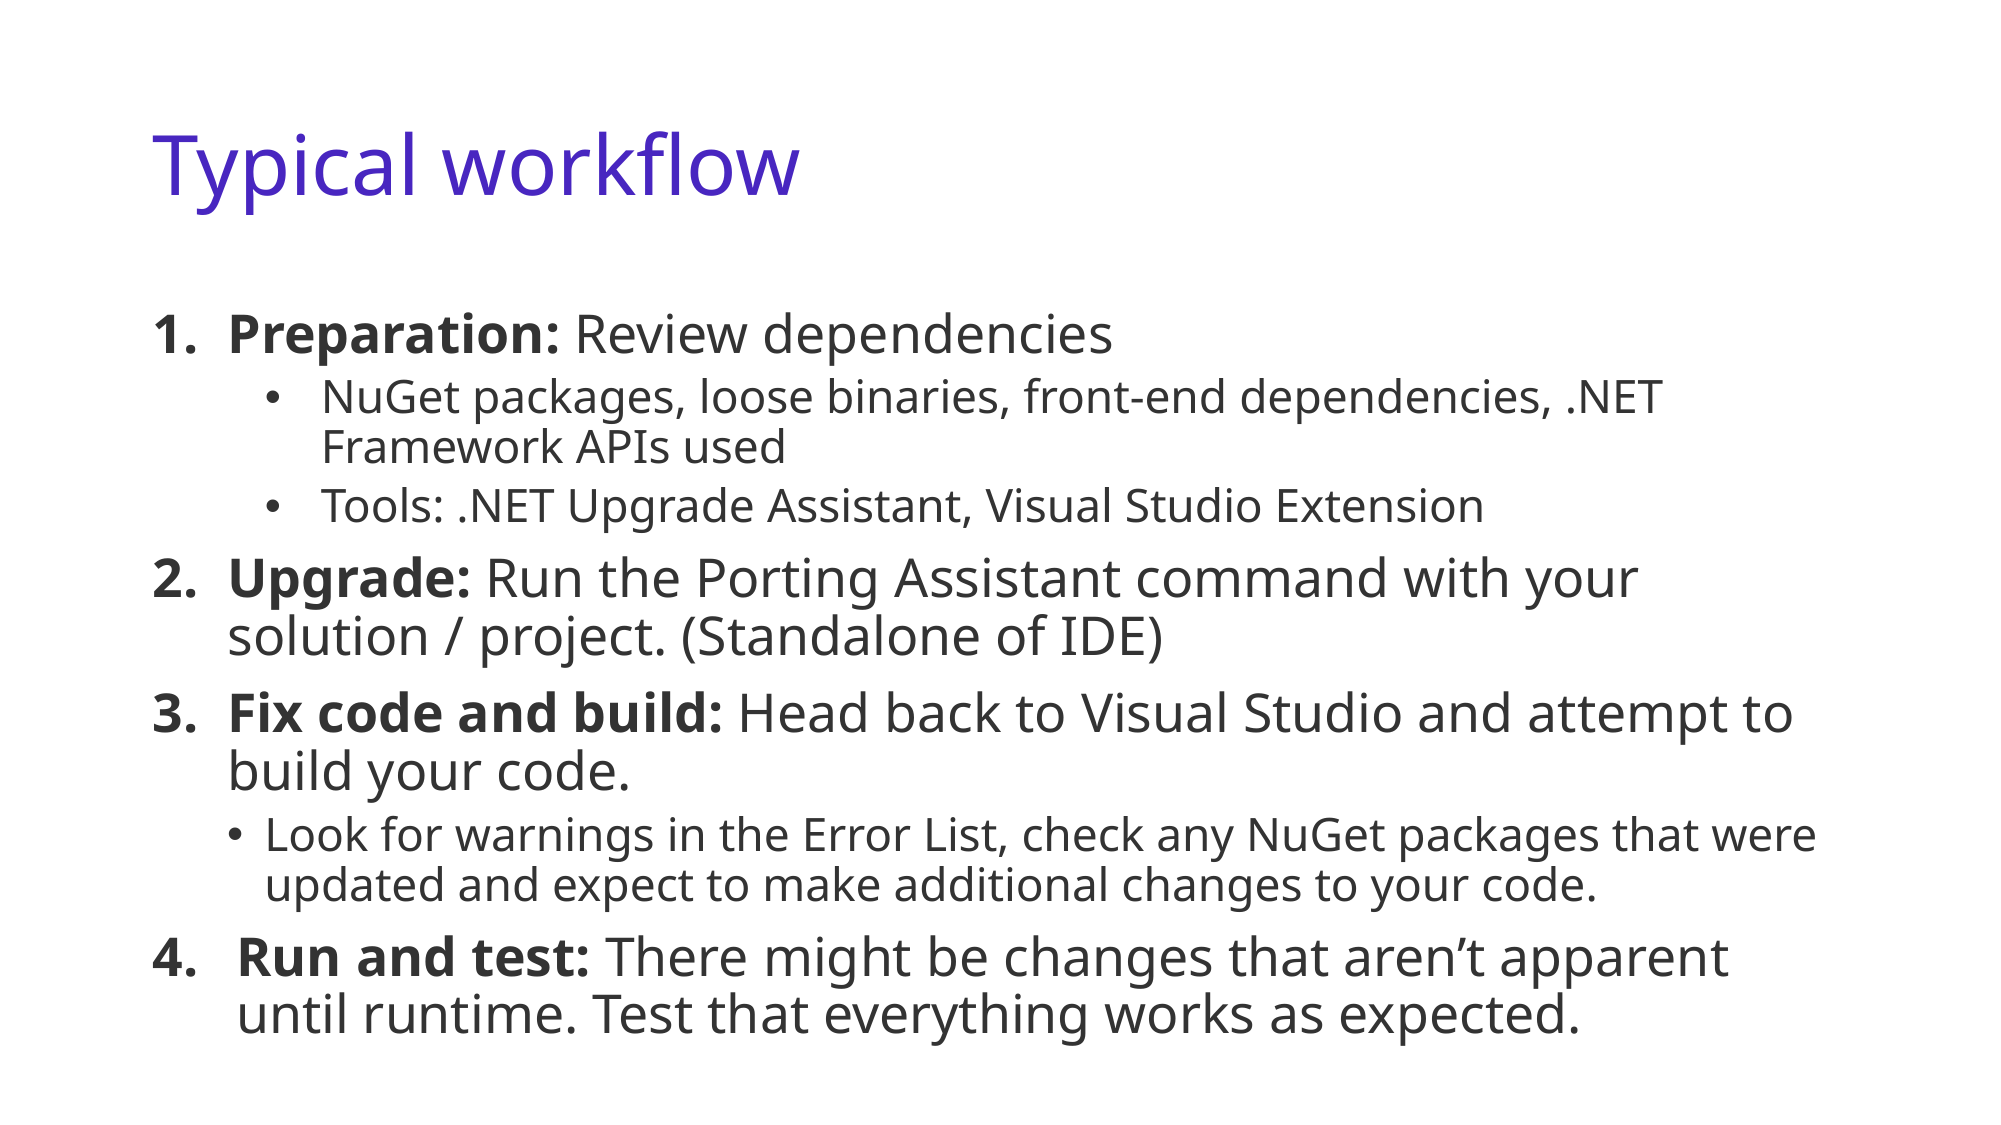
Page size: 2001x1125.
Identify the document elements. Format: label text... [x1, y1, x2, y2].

title Typical workflow [137, 59, 1863, 278]
list Preparation: Review dependencies NuGet packages, loose binaries, front-end dependencies, .NET Framework APIs used Tools: .NET Upgrade Assistant, Visual Studio Extension Upgrade: Run the Porting Assistant command with your solution / project. (Standalone of IDE) Fix code and build: Head back to Visual Studio and attempt to build your code. Look for warnings in the Error List, check any NuGet packages that were updated and expect to make additional changes to your code. Run and test: There might be changes that aren’t apparent until runtime. Test that everything works as expected. [137, 299, 1863, 1066]
